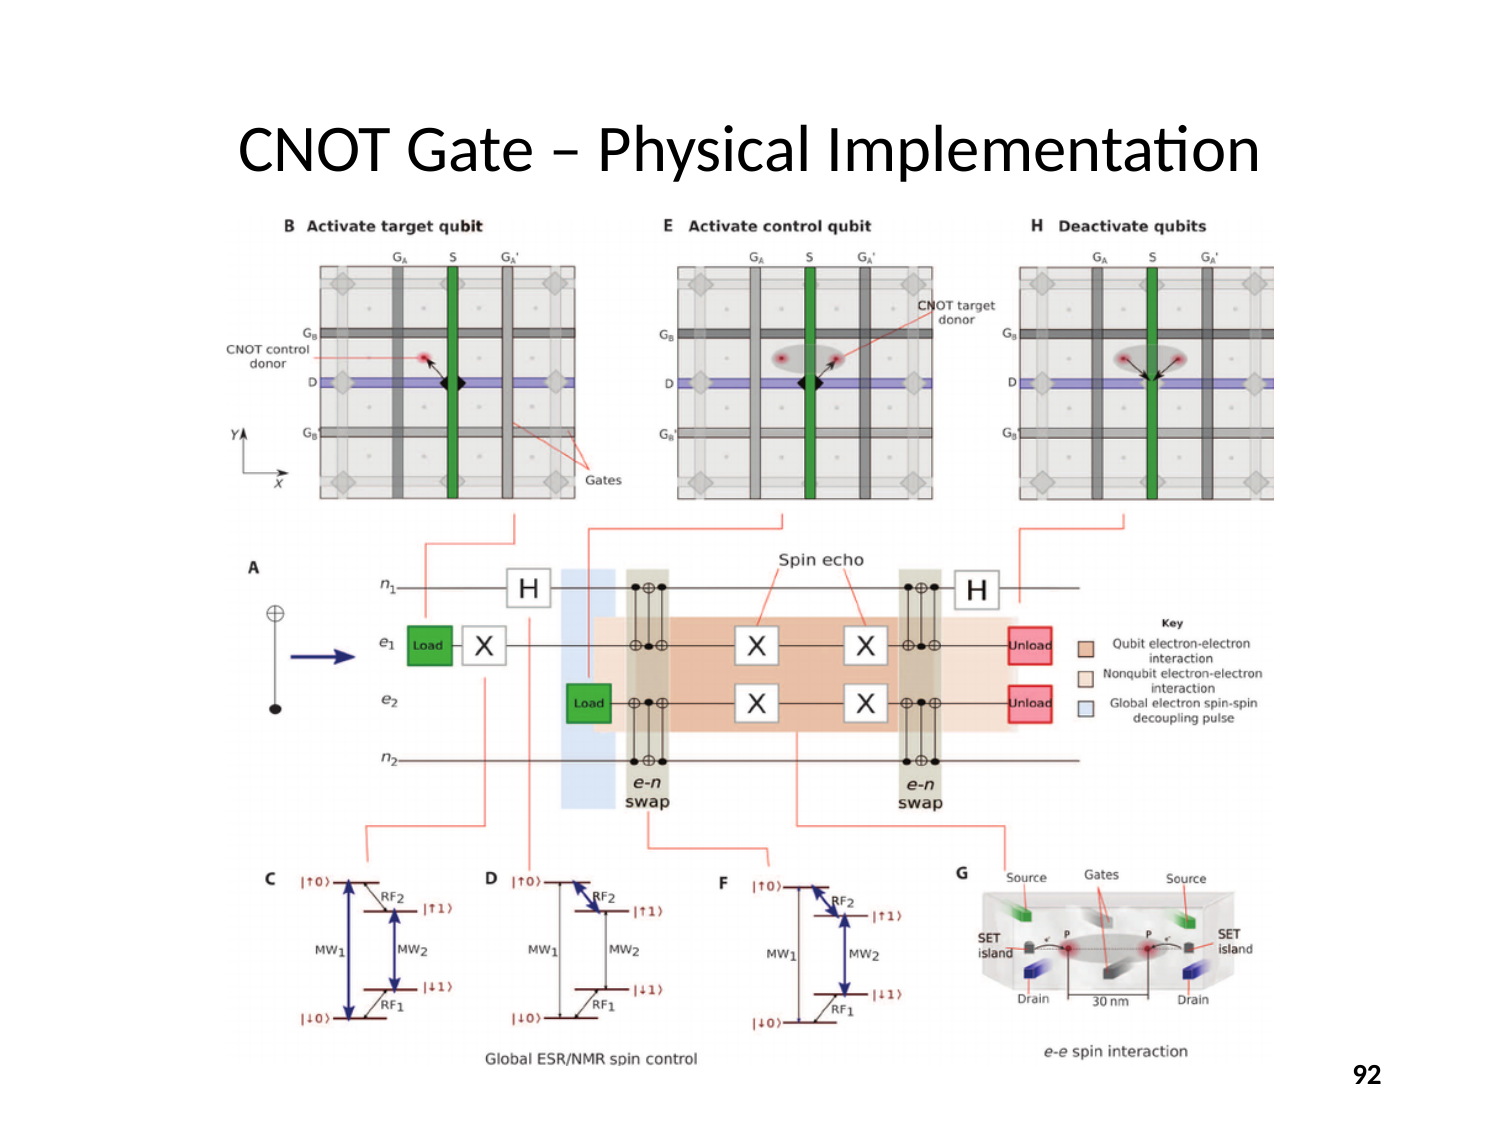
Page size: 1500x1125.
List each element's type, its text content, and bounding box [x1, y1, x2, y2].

picture [226, 218, 1274, 1066]
title CNOT Gate – Physical Implementation [103, 59, 1397, 241]
slide_number 92 [1059, 1042, 1397, 1103]
